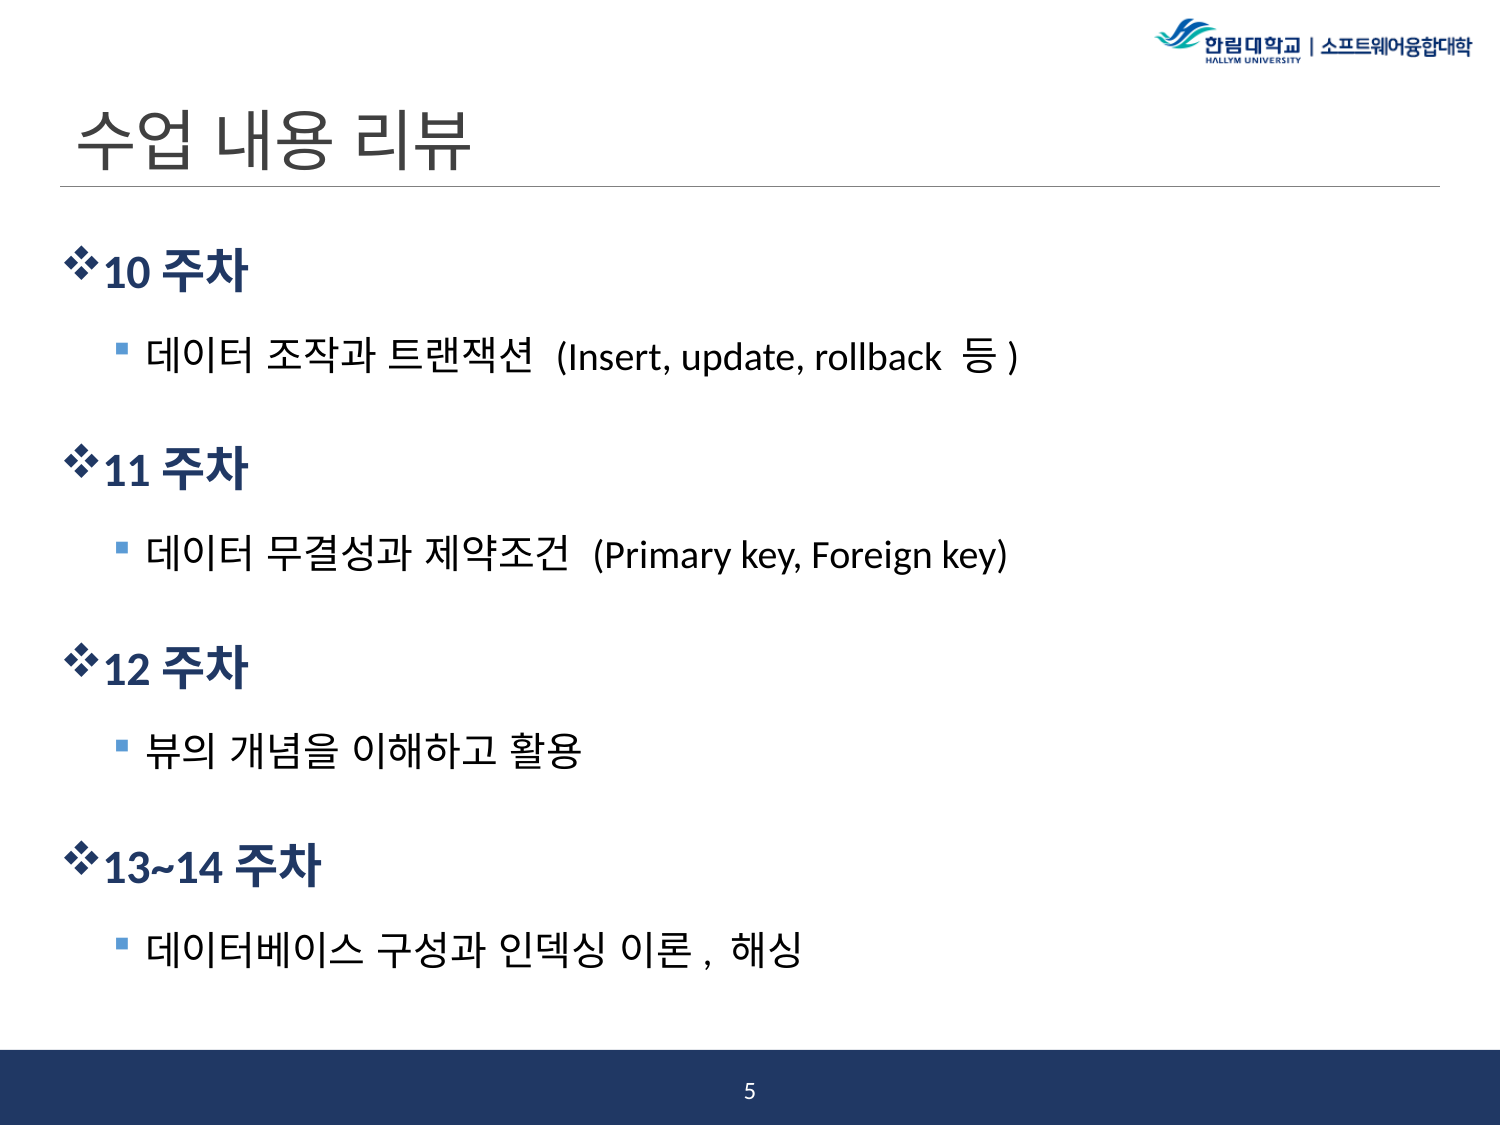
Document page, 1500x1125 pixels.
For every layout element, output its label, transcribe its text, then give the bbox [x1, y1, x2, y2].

picture [1148, 7, 1483, 76]
slide_number 4 [669, 1059, 831, 1120]
title 수업 내용 리뷰 [60, 62, 1440, 187]
list 10주차 데이터 조작과 트랜잭션 (Insert, update, rollback 등) 11주차 데이터 무결성과 제약조건 (Primary key, Foreign key) 12주차 뷰의 개념을 이해하고 활용 13~14주차 데이터베이스 구성과 인덱싱 이론, 해싱 [60, 204, 1440, 982]
